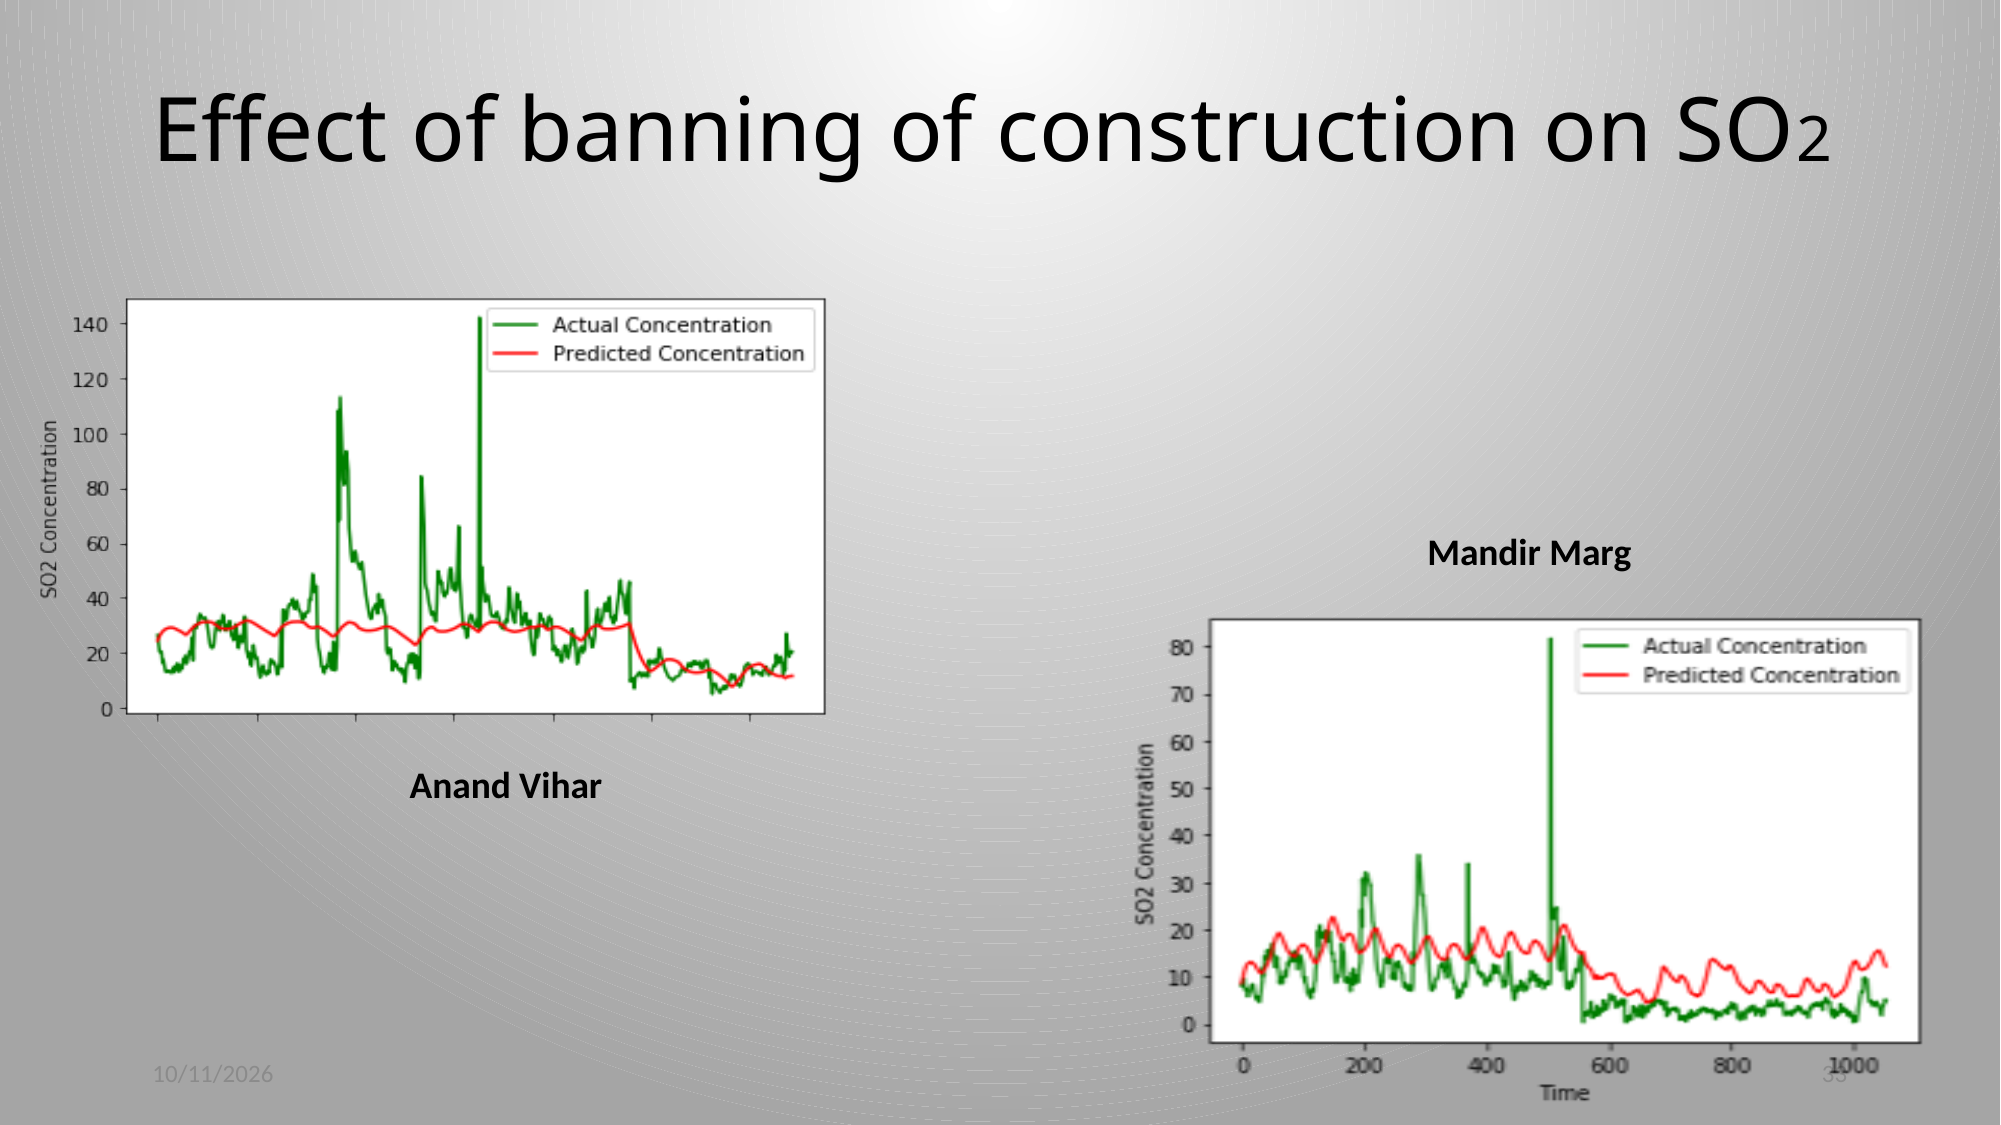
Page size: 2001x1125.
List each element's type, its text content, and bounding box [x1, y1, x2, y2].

text_box Anand Vihar [394, 753, 667, 814]
title Effect of banning of construction on SO2 [137, 74, 1863, 192]
text_box Mandir Marg [1412, 520, 1704, 581]
picture [28, 287, 895, 728]
picture [1124, 607, 1968, 1116]
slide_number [137, 1042, 588, 1103]
